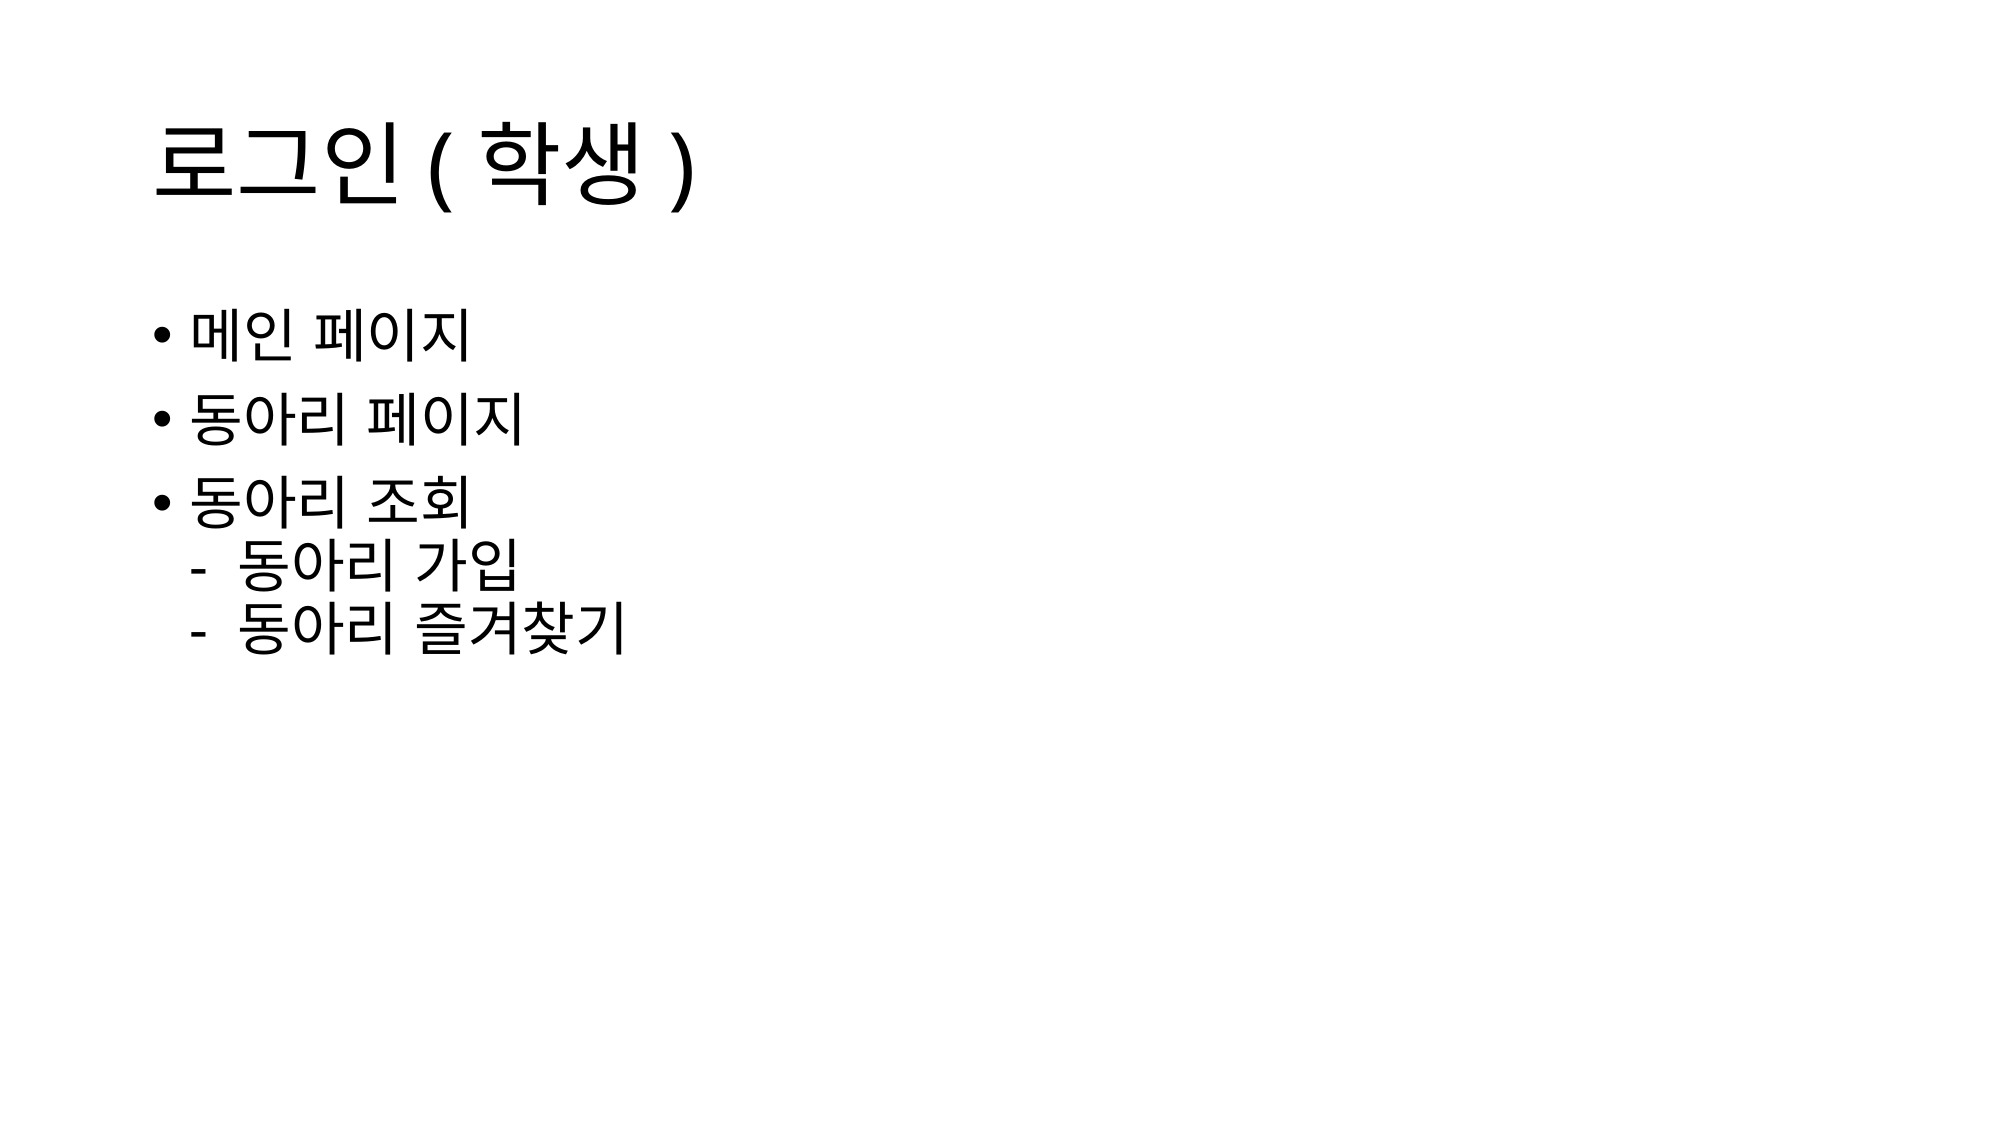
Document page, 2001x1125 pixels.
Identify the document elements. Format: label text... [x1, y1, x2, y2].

title 로그인(학생) [137, 59, 1863, 278]
list 메인 페이지 동아리 페이지 동아리 조회 - 동아리 가입 - 동아리 즐겨찾기 [137, 299, 1863, 1014]
